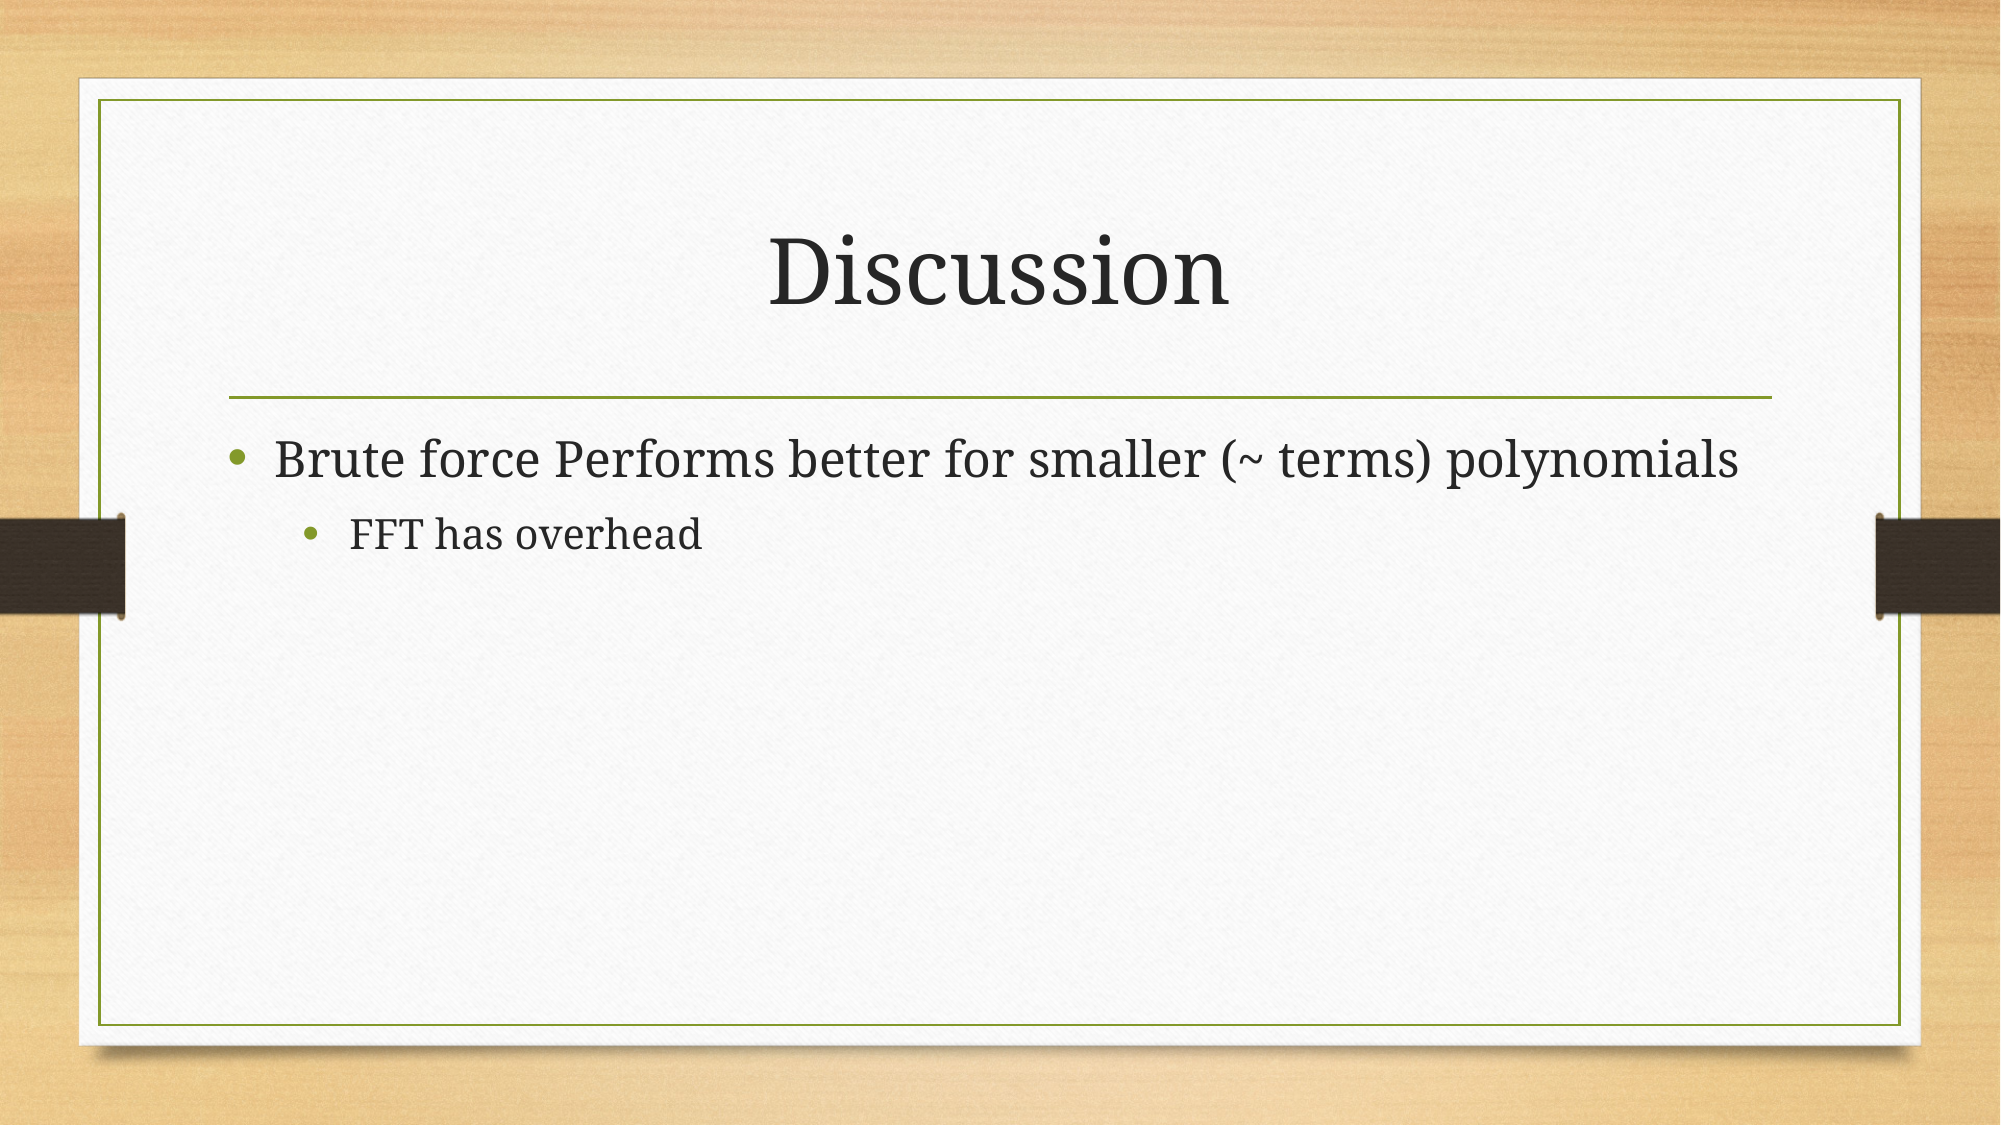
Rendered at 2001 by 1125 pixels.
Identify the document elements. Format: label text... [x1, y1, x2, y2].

title Discussion [212, 161, 1788, 375]
picture [0, 0, 2001, 1125]
